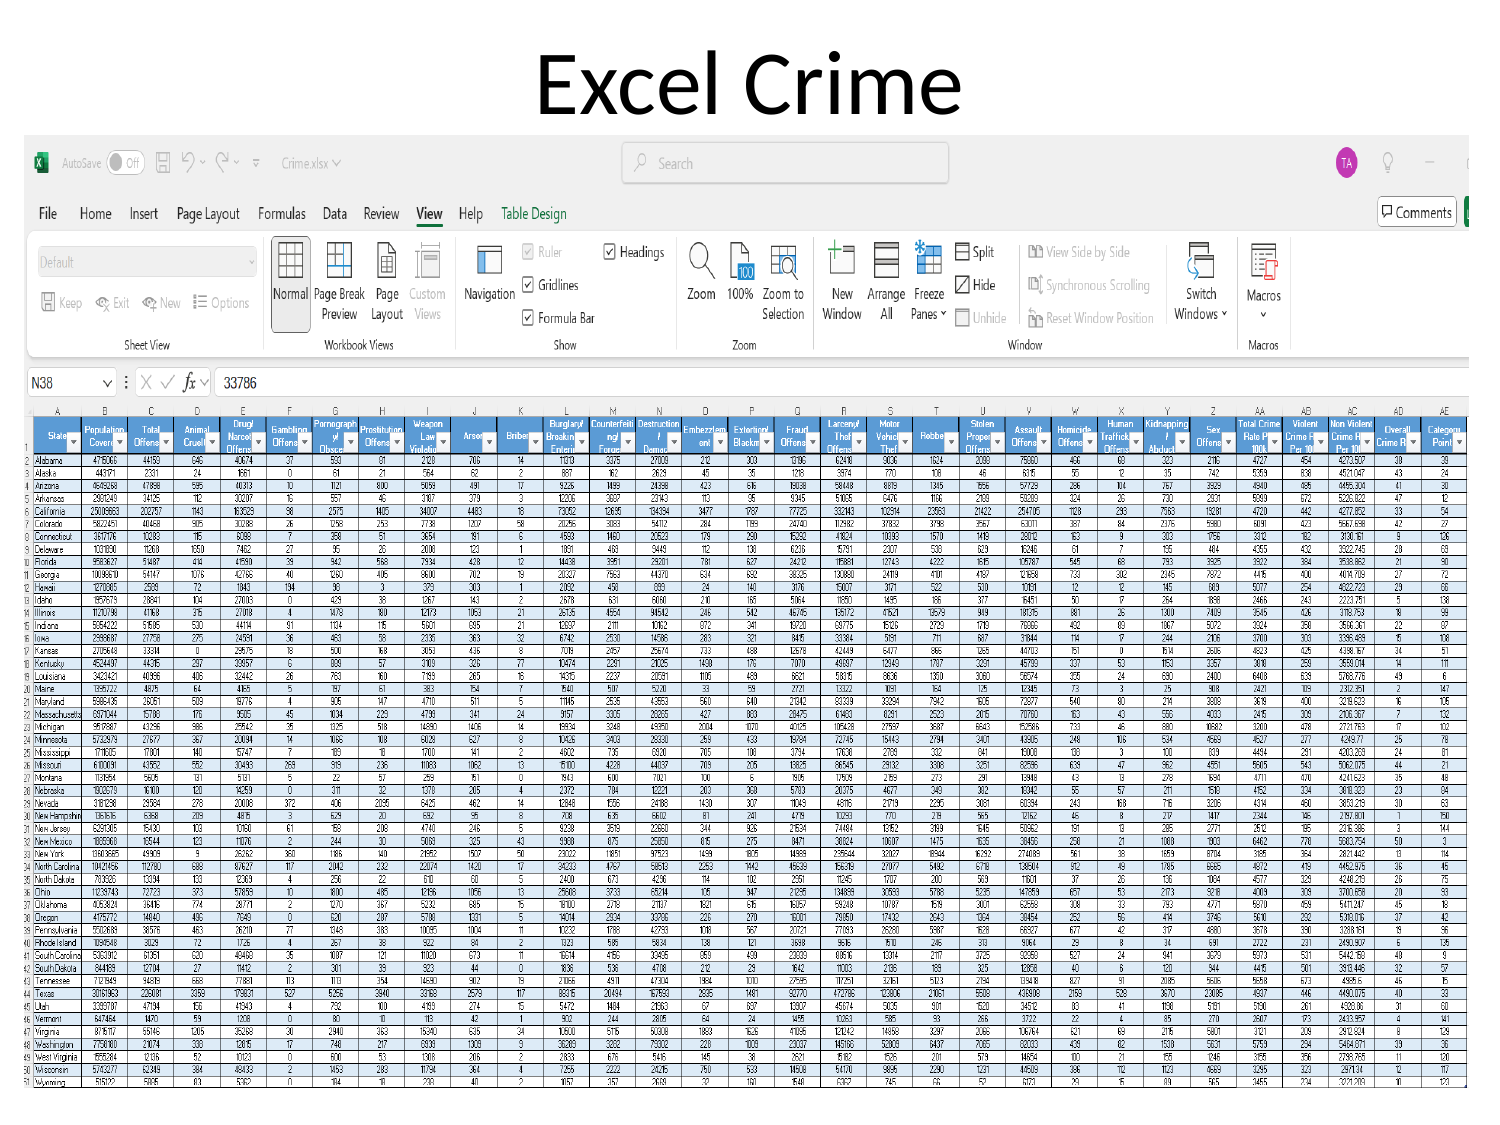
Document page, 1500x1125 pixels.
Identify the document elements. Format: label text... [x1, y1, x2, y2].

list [24, 134, 1469, 1088]
title Excel Crime [75, 6, 1425, 133]
